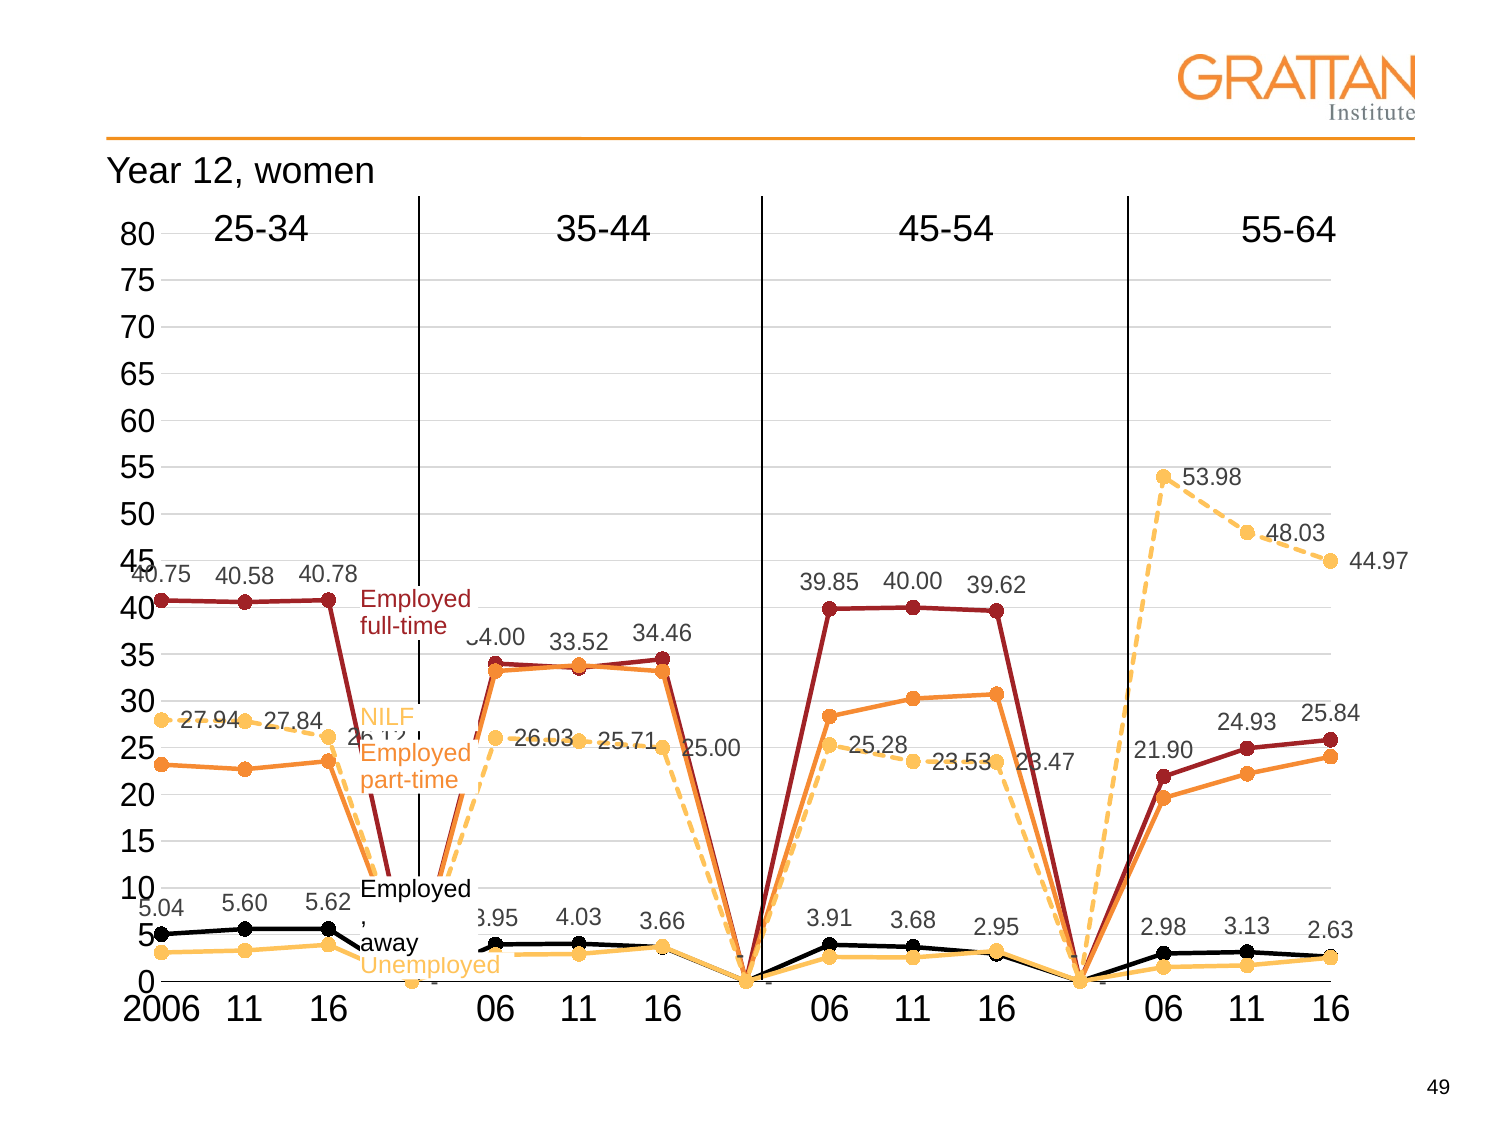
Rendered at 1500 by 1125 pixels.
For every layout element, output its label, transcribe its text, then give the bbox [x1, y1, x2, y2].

picture [1178, 54, 1415, 120]
chart [100, 173, 1416, 1060]
list Year 12, women [105, 145, 1416, 173]
